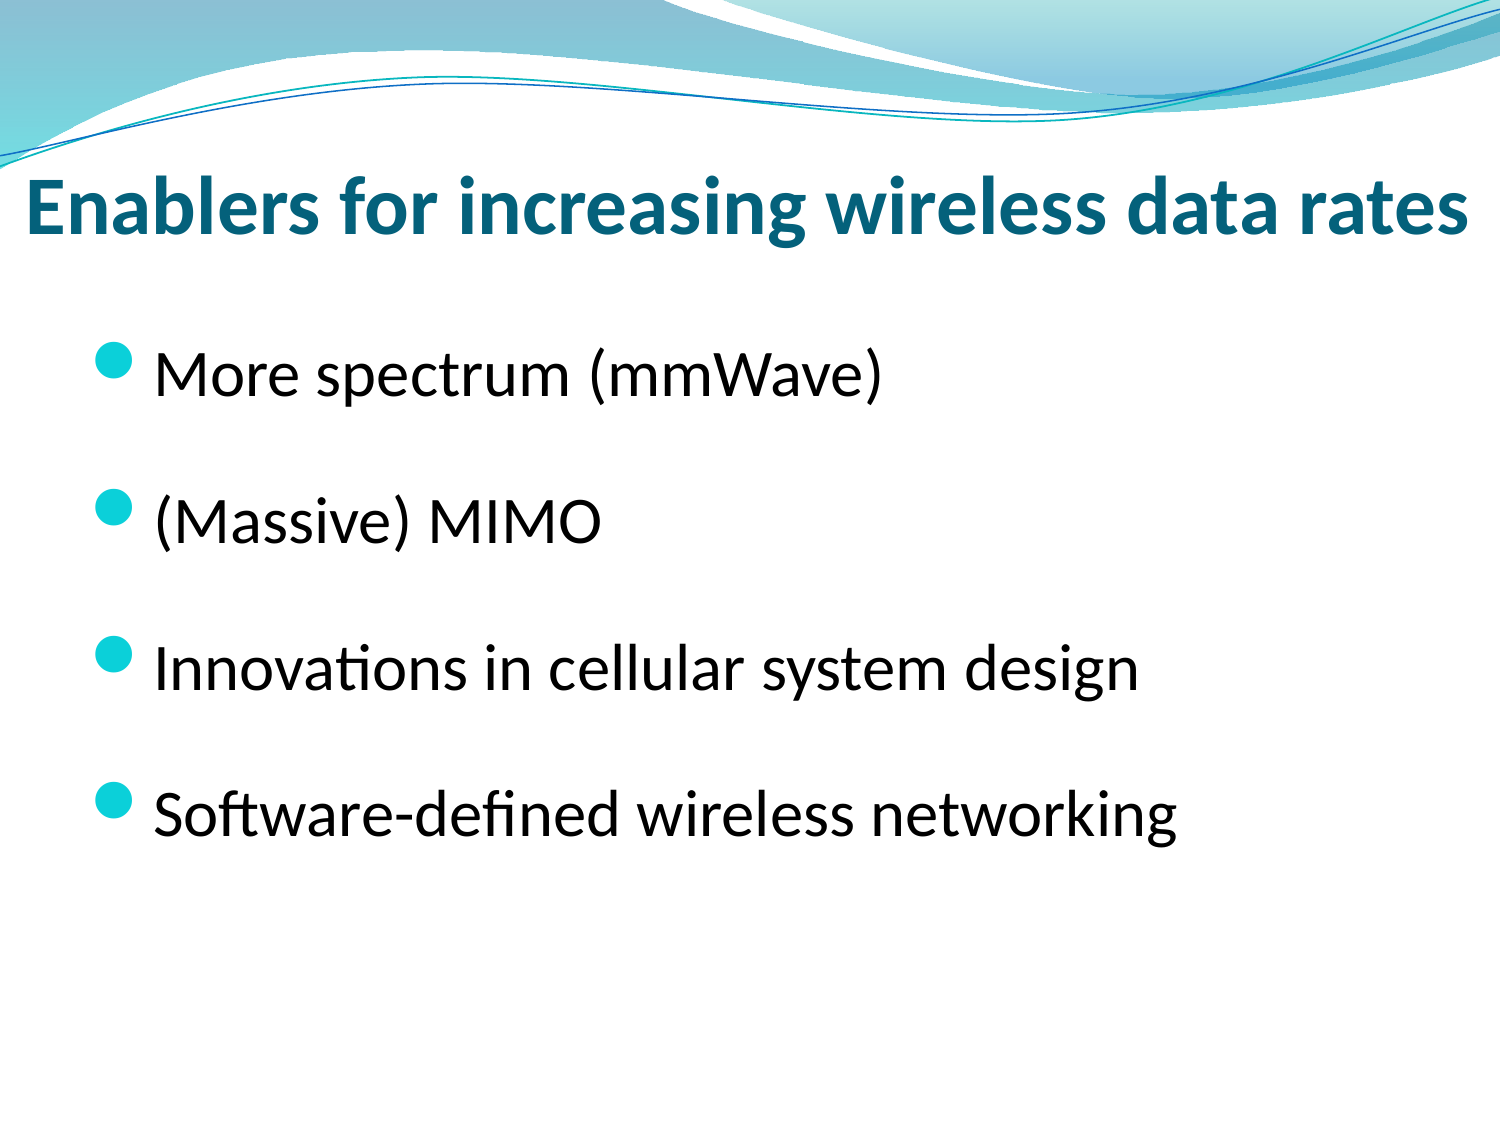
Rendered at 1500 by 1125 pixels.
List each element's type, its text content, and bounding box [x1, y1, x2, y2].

title Enablers for increasing wireless data rates [25, 63, 1500, 252]
list More spectrum (mmWave) (Massive) MIMO Innovations in cellular system design Software-defined wireless networking [75, 341, 1425, 1078]
